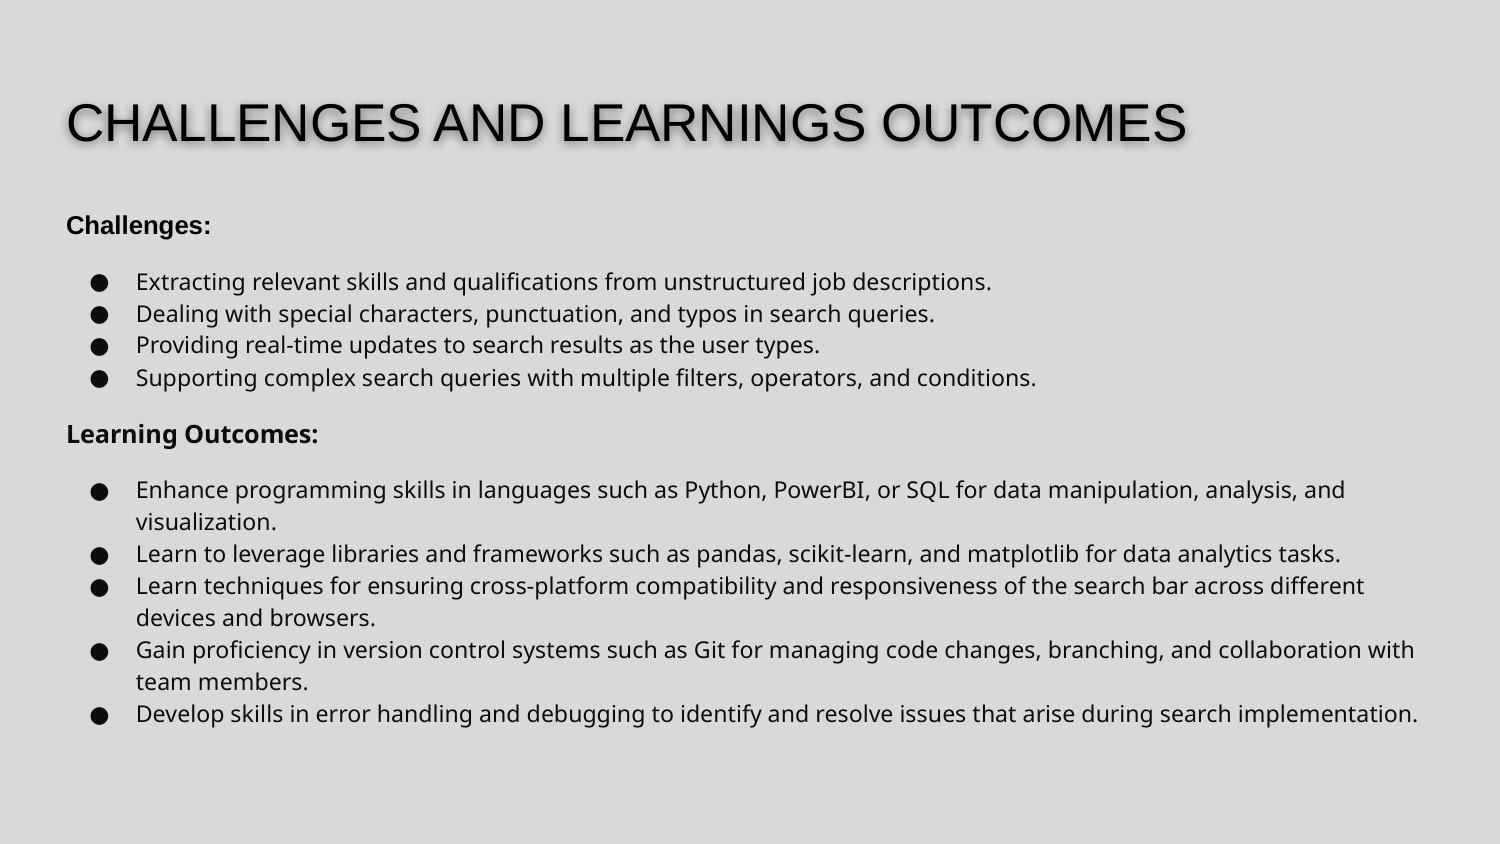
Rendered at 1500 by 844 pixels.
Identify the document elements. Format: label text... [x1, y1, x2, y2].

list Challenges: Extracting relevant skills and qualifications from unstructured job descriptions. Dealing with special characters, punctuation, and typos in search queries. Providing real-time updates to search results as the user types. Supporting complex search queries with multiple filters, operators, and conditions. Learning Outcomes: Enhance programming skills in languages such as Python, PowerBI, or SQL for data manipulation, analysis, and visualization. Learn to leverage libraries and frameworks such as pandas, scikit-learn, and matplotlib for data analytics tasks. Learn techniques for ensuring cross-platform compatibility and responsiveness of the search bar across different devices and browsers. Gain proficiency in version control systems such as Git for managing code changes, branching, and collaboration with team members. Develop skills in error handling and debugging to identify and resolve issues that arise during search implementation. [51, 189, 1449, 750]
title CHALLENGES AND LEARNINGS OUTCOMES [51, 72, 1449, 167]
